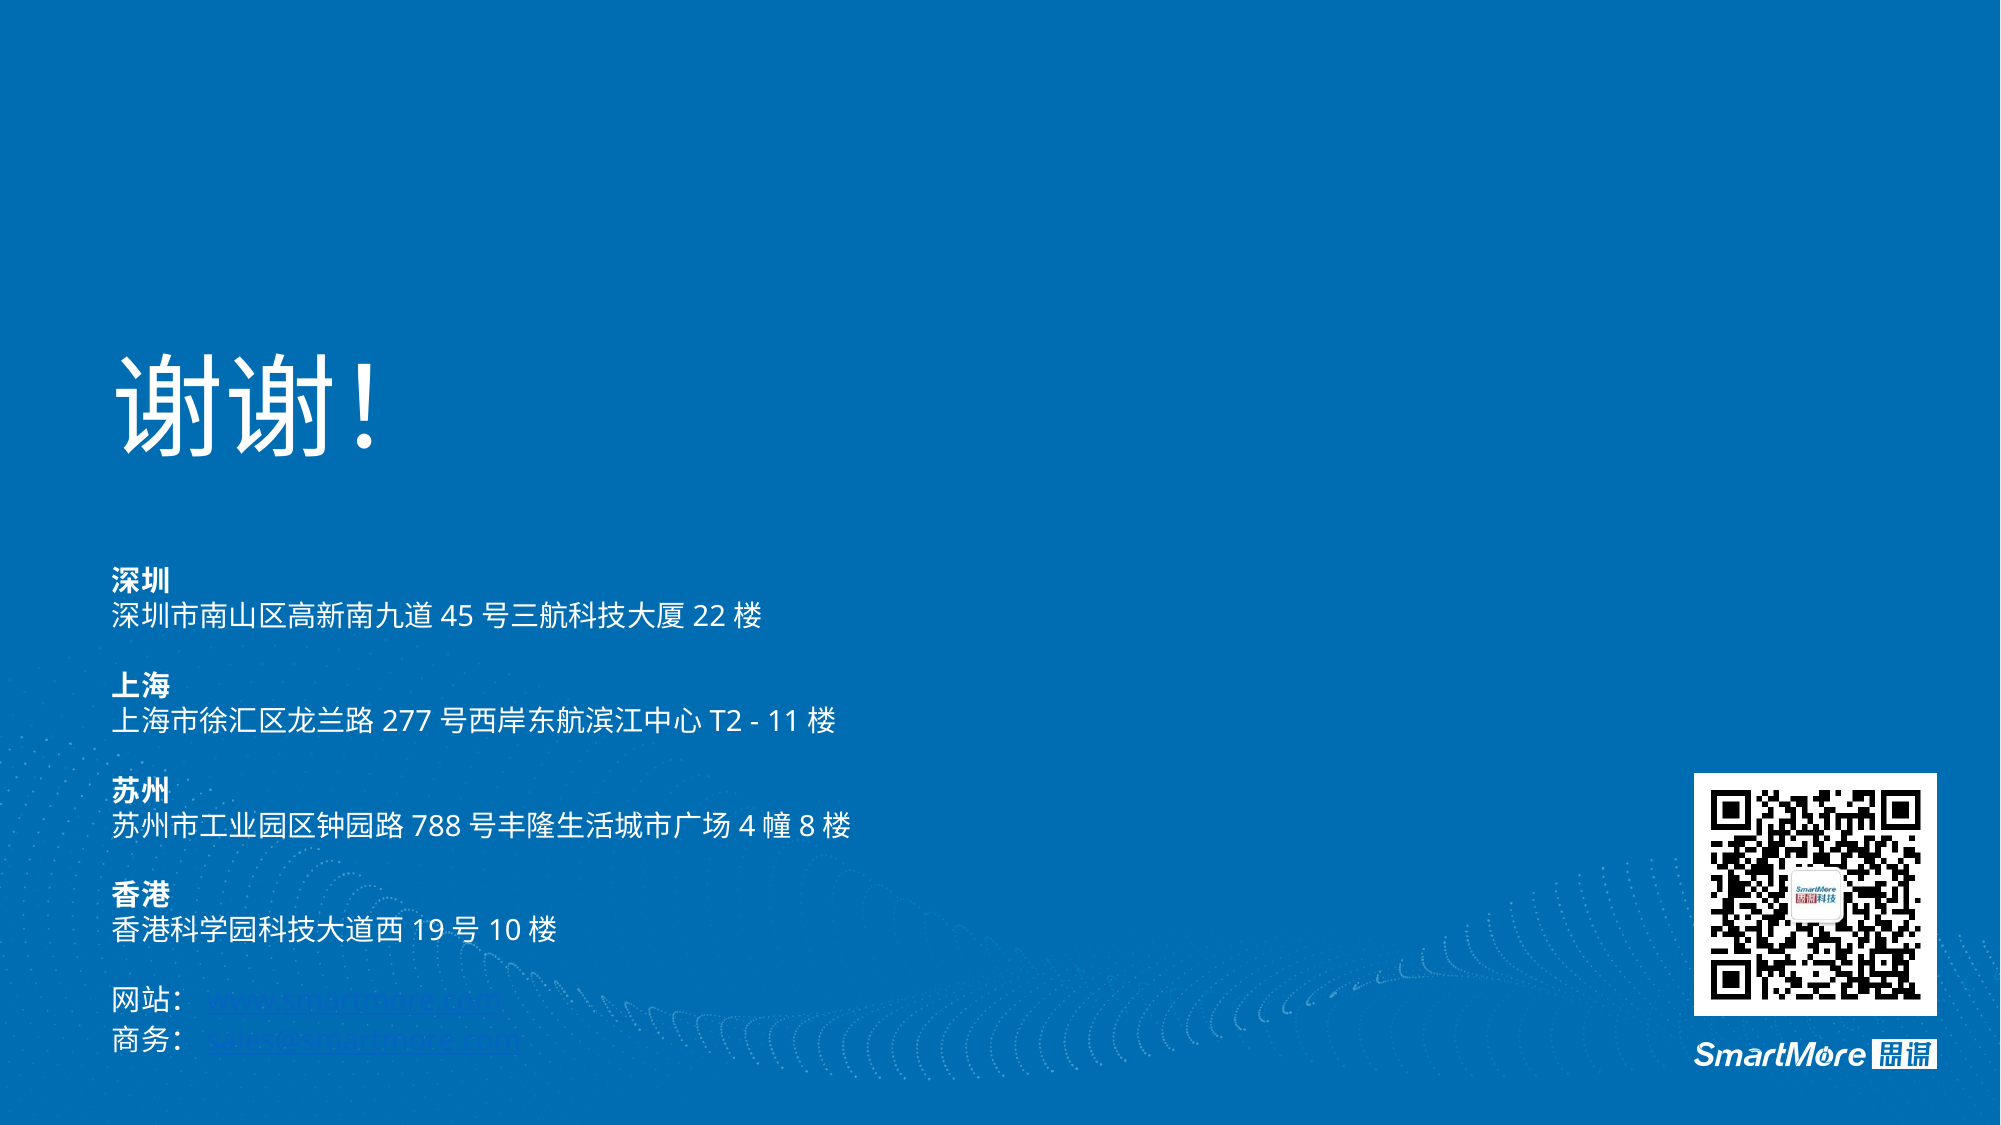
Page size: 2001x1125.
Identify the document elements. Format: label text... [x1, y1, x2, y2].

picture [0, 0, 2001, 1125]
text_box 谢谢！ [77, 328, 962, 478]
text_box 深圳 深圳市南山区高新南九道45号三航科技大厦22楼 上海 上海市徐汇区龙兰路277号西岸东航滨江中心T2 - 11楼 苏州 苏州市工业园区钟园路788号丰隆生活城市广场4幢8楼 香港 香港科学园科技大道西19号10楼 网站：www.smartmore.com 商务：sales@smartmore.com [77, 554, 1664, 1069]
